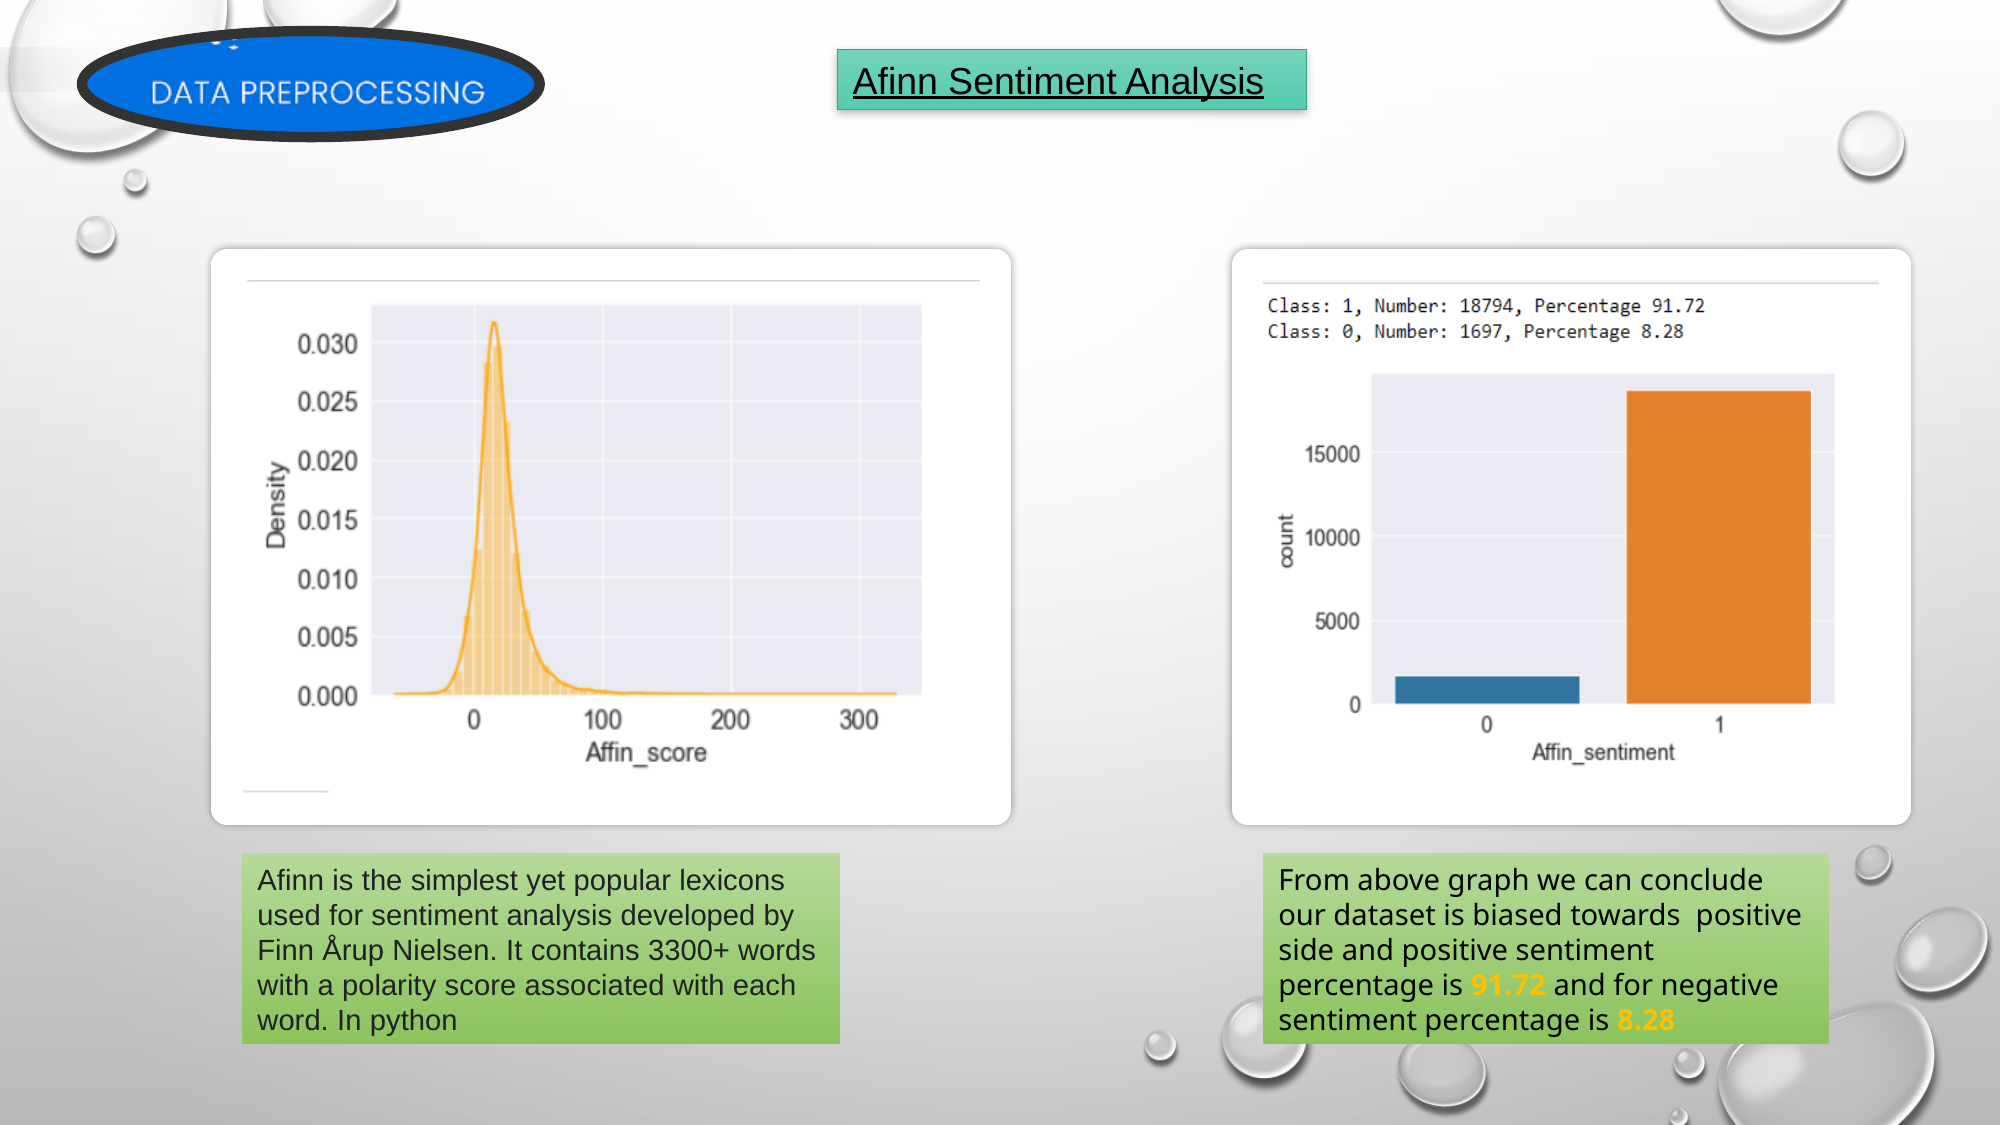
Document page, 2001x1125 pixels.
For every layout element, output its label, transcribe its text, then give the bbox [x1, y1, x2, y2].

text_box Afinn Sentiment Analysis [837, 49, 1307, 110]
text_box From above graph we can conclude our dataset is biased towards positive side and positive sentiment percentage is 91.72 and for negative sentiment percentage is 8.28 [1263, 853, 1829, 1044]
picture [0, 0, 2000, 1125]
text_box Afinn is the simplest yet popular lexicons used for sentiment analysis developed by Finn Årup Nielsen. It contains 3300+ words with a polarity score associated with each word. In python [242, 853, 840, 1044]
